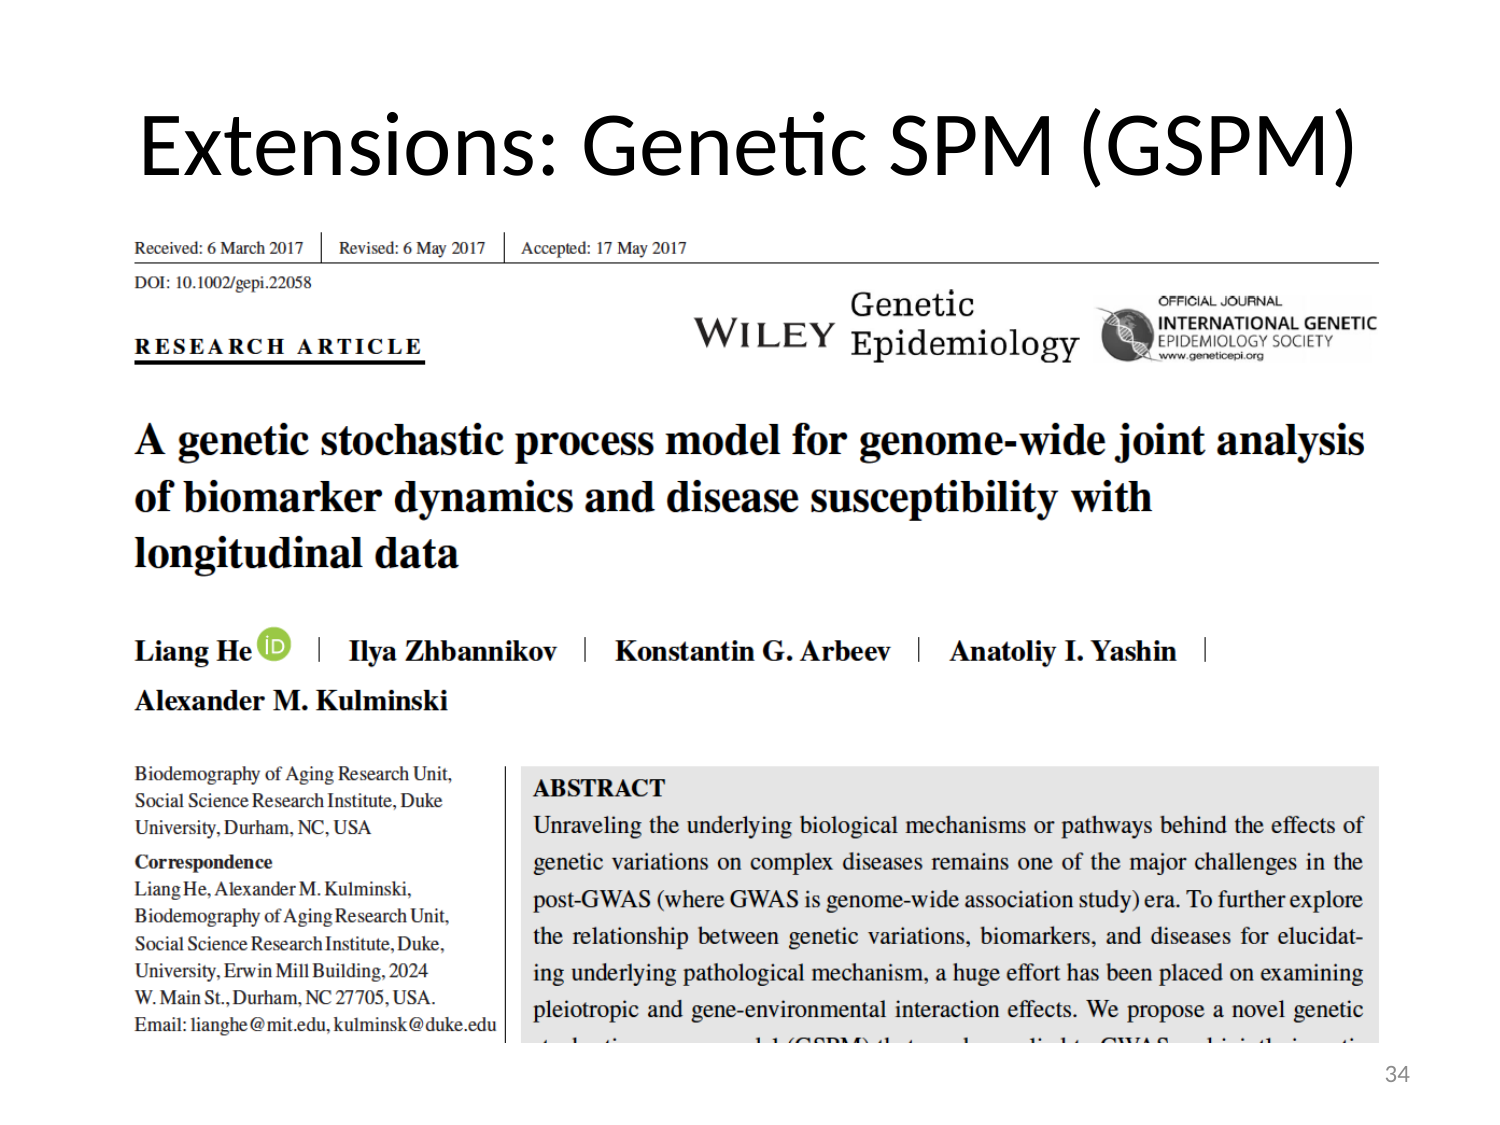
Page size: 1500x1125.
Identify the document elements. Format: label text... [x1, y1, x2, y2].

picture [112, 213, 1407, 1043]
slide_number 34 [1074, 1042, 1425, 1103]
title Extensions: Genetic SPM (GSPM) [75, 45, 1425, 233]
